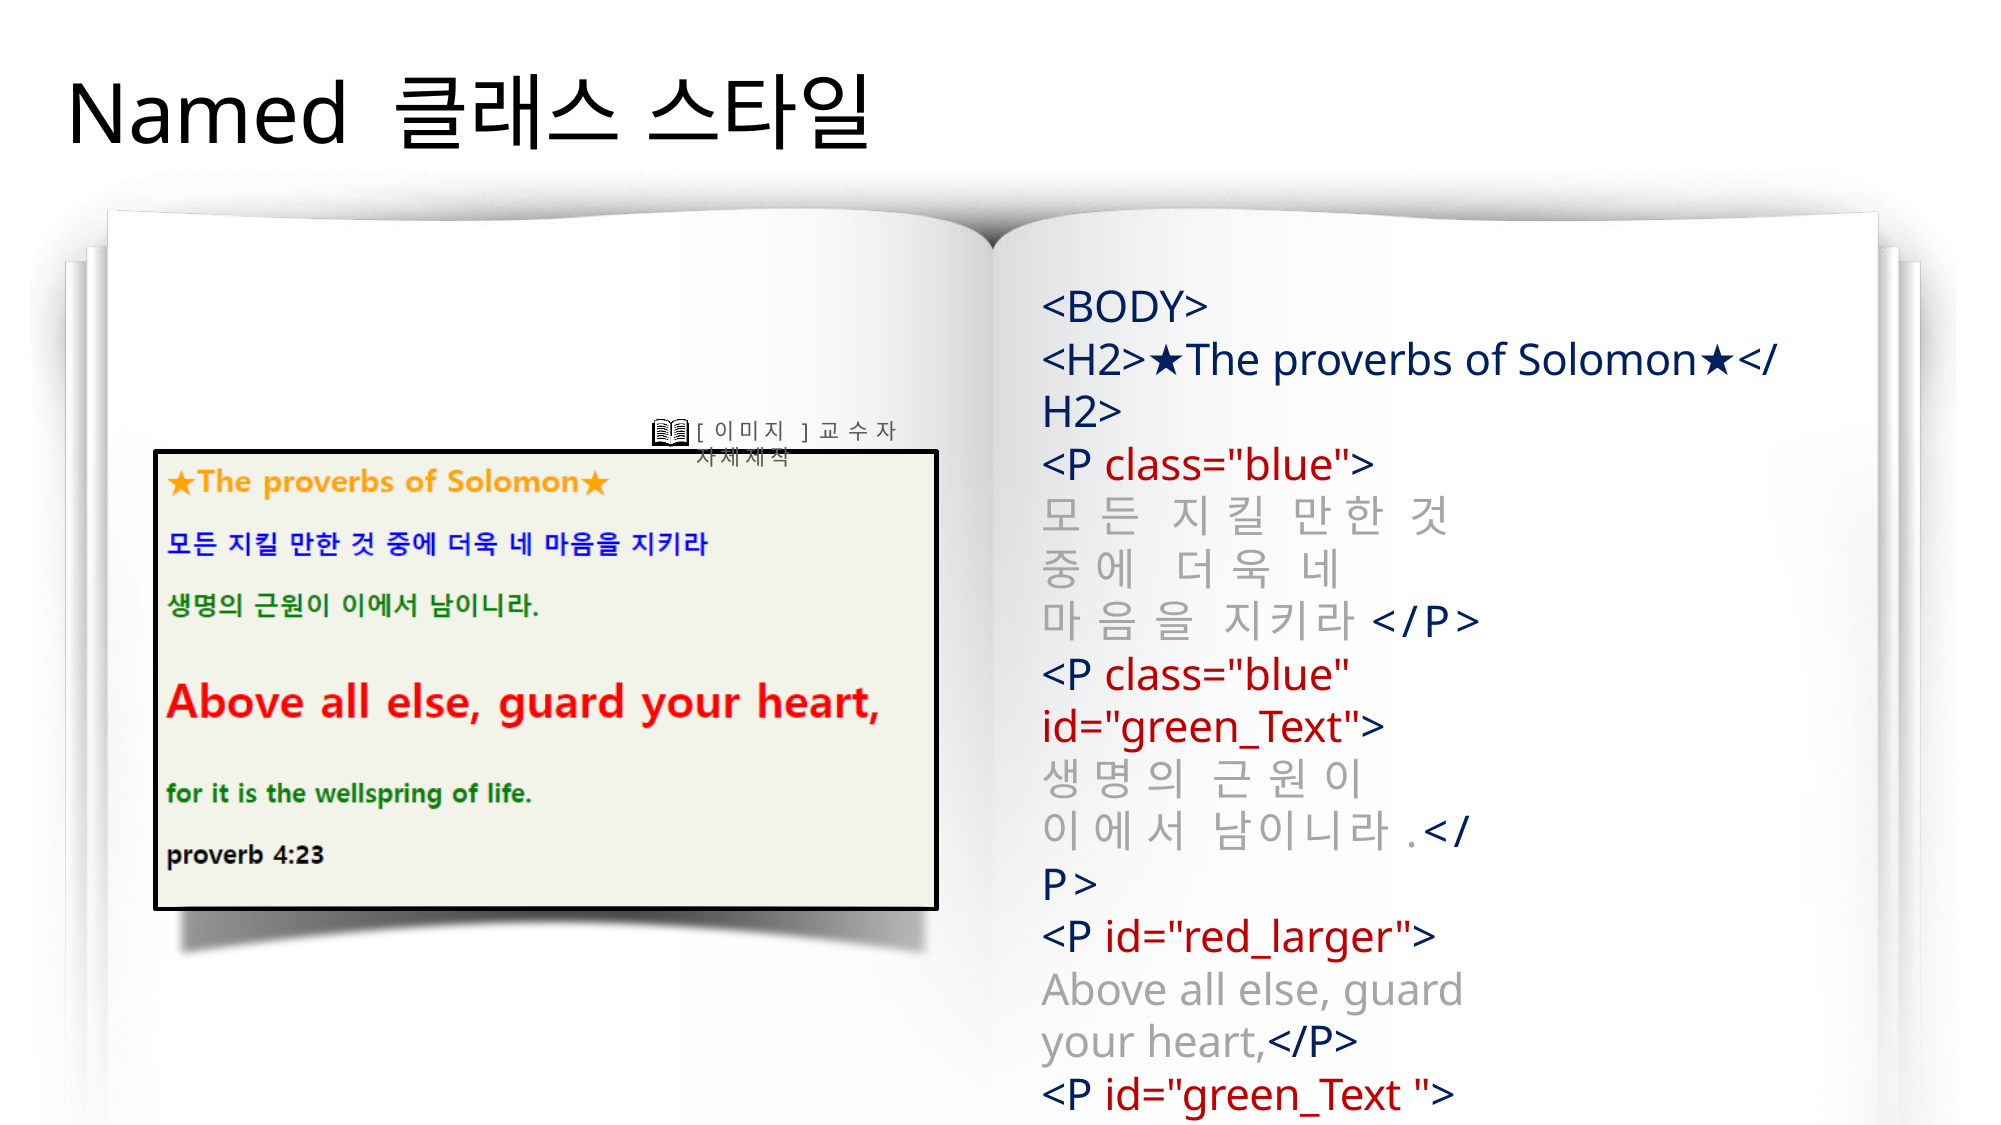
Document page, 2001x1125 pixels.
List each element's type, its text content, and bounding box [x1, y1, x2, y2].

picture [30, 88, 1956, 1125]
text_box Named 클래스 스타일 [50, 52, 1051, 88]
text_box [152, 449, 940, 962]
